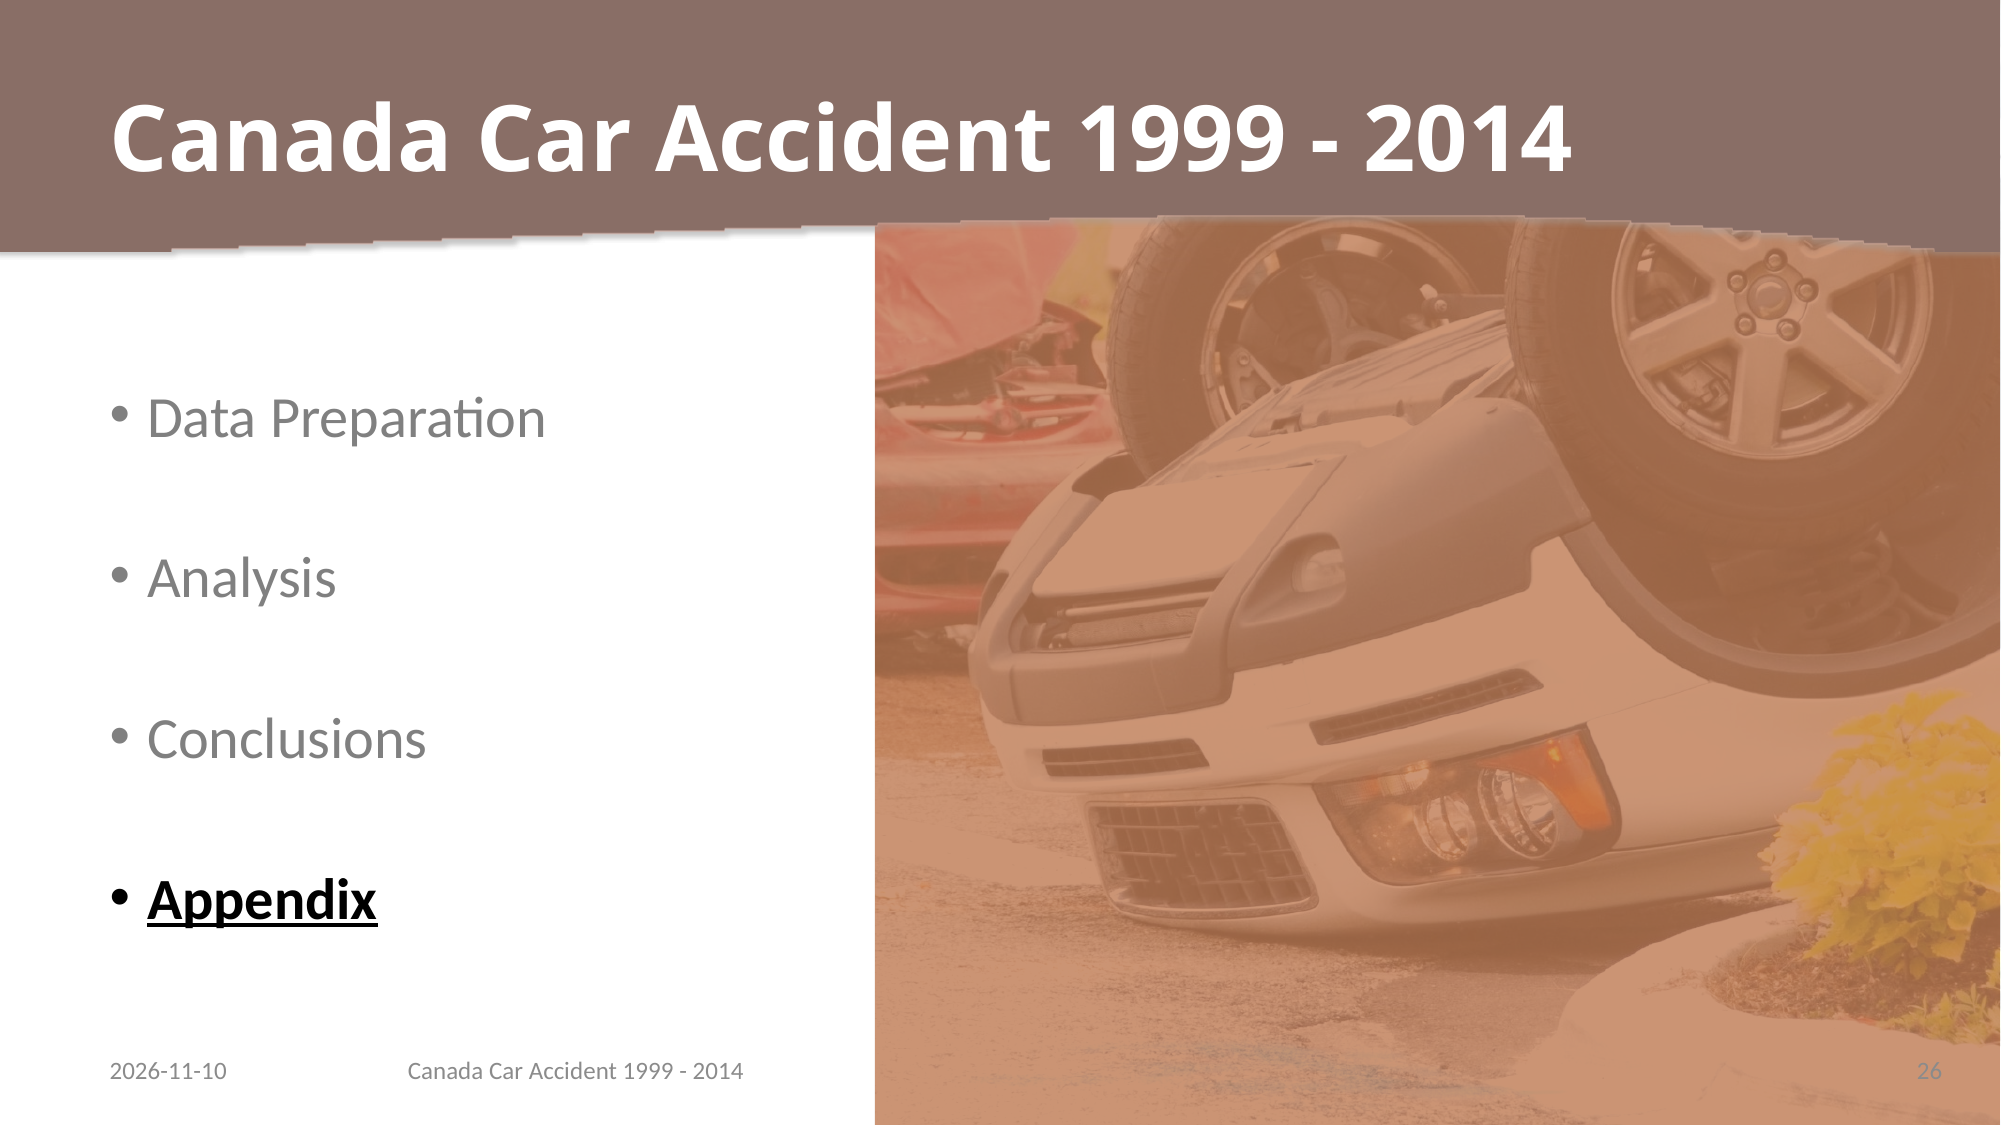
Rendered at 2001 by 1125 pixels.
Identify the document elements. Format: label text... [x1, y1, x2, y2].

title Canada Car Accident 1999 - 2014 [94, 35, 1867, 248]
slide_number 26 [1507, 1039, 1958, 1100]
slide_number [94, 1039, 297, 1100]
footer Canada Car Accident 1999 - 2014 [320, 1039, 832, 1100]
list Data Preparation Analysis Conclusions Appendix [94, 301, 832, 1017]
